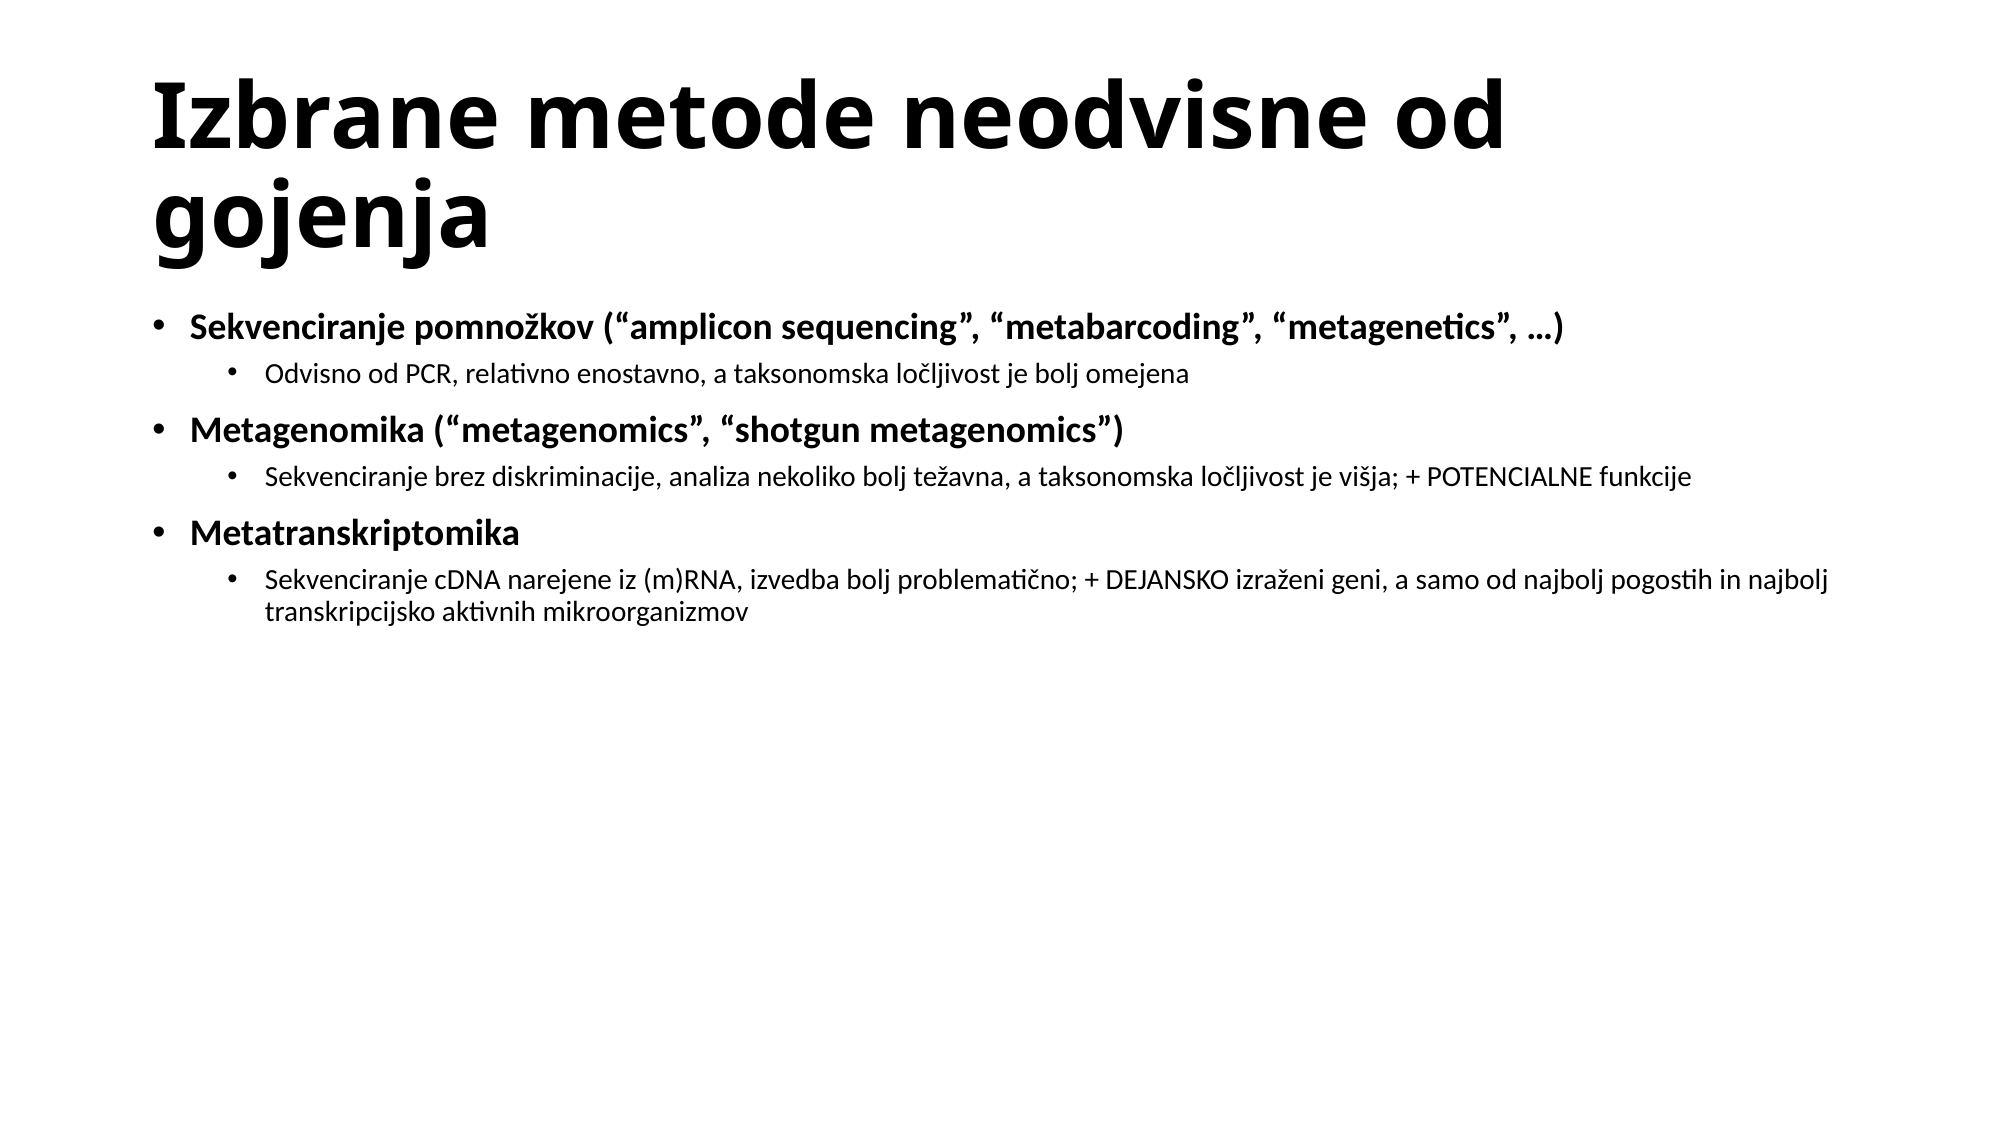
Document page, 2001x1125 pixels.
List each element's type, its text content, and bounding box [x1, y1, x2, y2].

list Sekvenciranje pomnožkov (“amplicon sequencing”, “metabarcoding”, “metagenetics”, …) Odvisno od PCR, relativno enostavno, a taksonomska ločljivost je bolj omejena Metagenomika (“metagenomics”, “shotgun metagenomics”) Sekvenciranje brez diskriminacije, analiza nekoliko bolj težavna, a taksonomska ločljivost je višja; + POTENCIALNE funkcije Metatranskriptomika Sekvenciranje cDNA narejene iz (m)RNA, izvedba bolj problematično; + DEJANSKO izraženi geni, a samo od najbolj pogostih in najbolj transkripcijsko aktivnih mikroorganizmov [137, 299, 1863, 1014]
title Izbrane metode neodvisne od gojenja [137, 59, 1863, 278]
